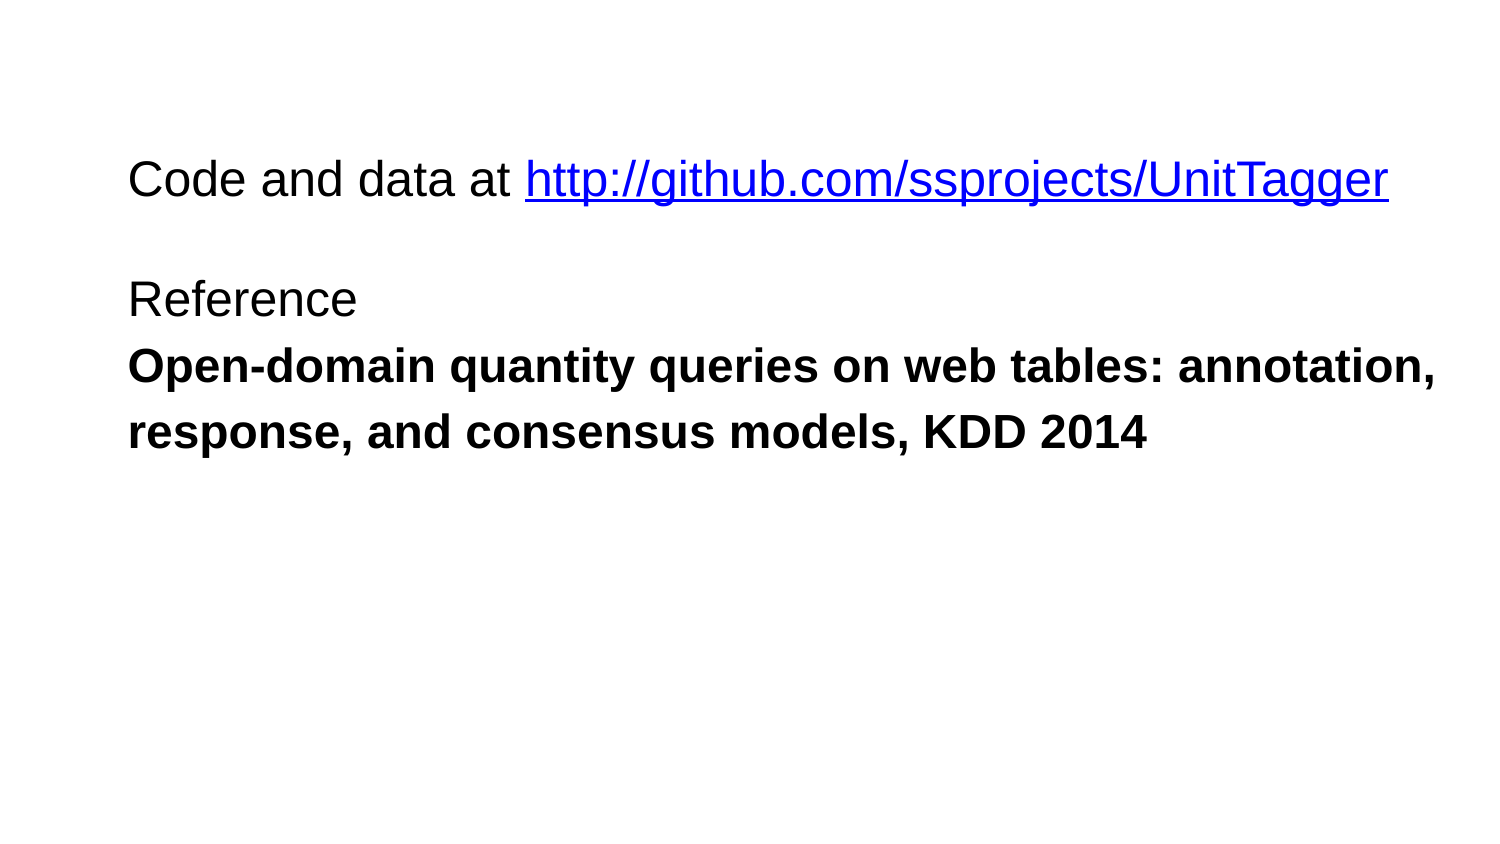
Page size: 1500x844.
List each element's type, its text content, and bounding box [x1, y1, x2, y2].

list Code and data at http://github.com/ssprojects/UnitTagger Reference Open-domain quantity queries on web tables: annotation, response, and consensus models, KDD 2014 [112, 131, 1469, 741]
